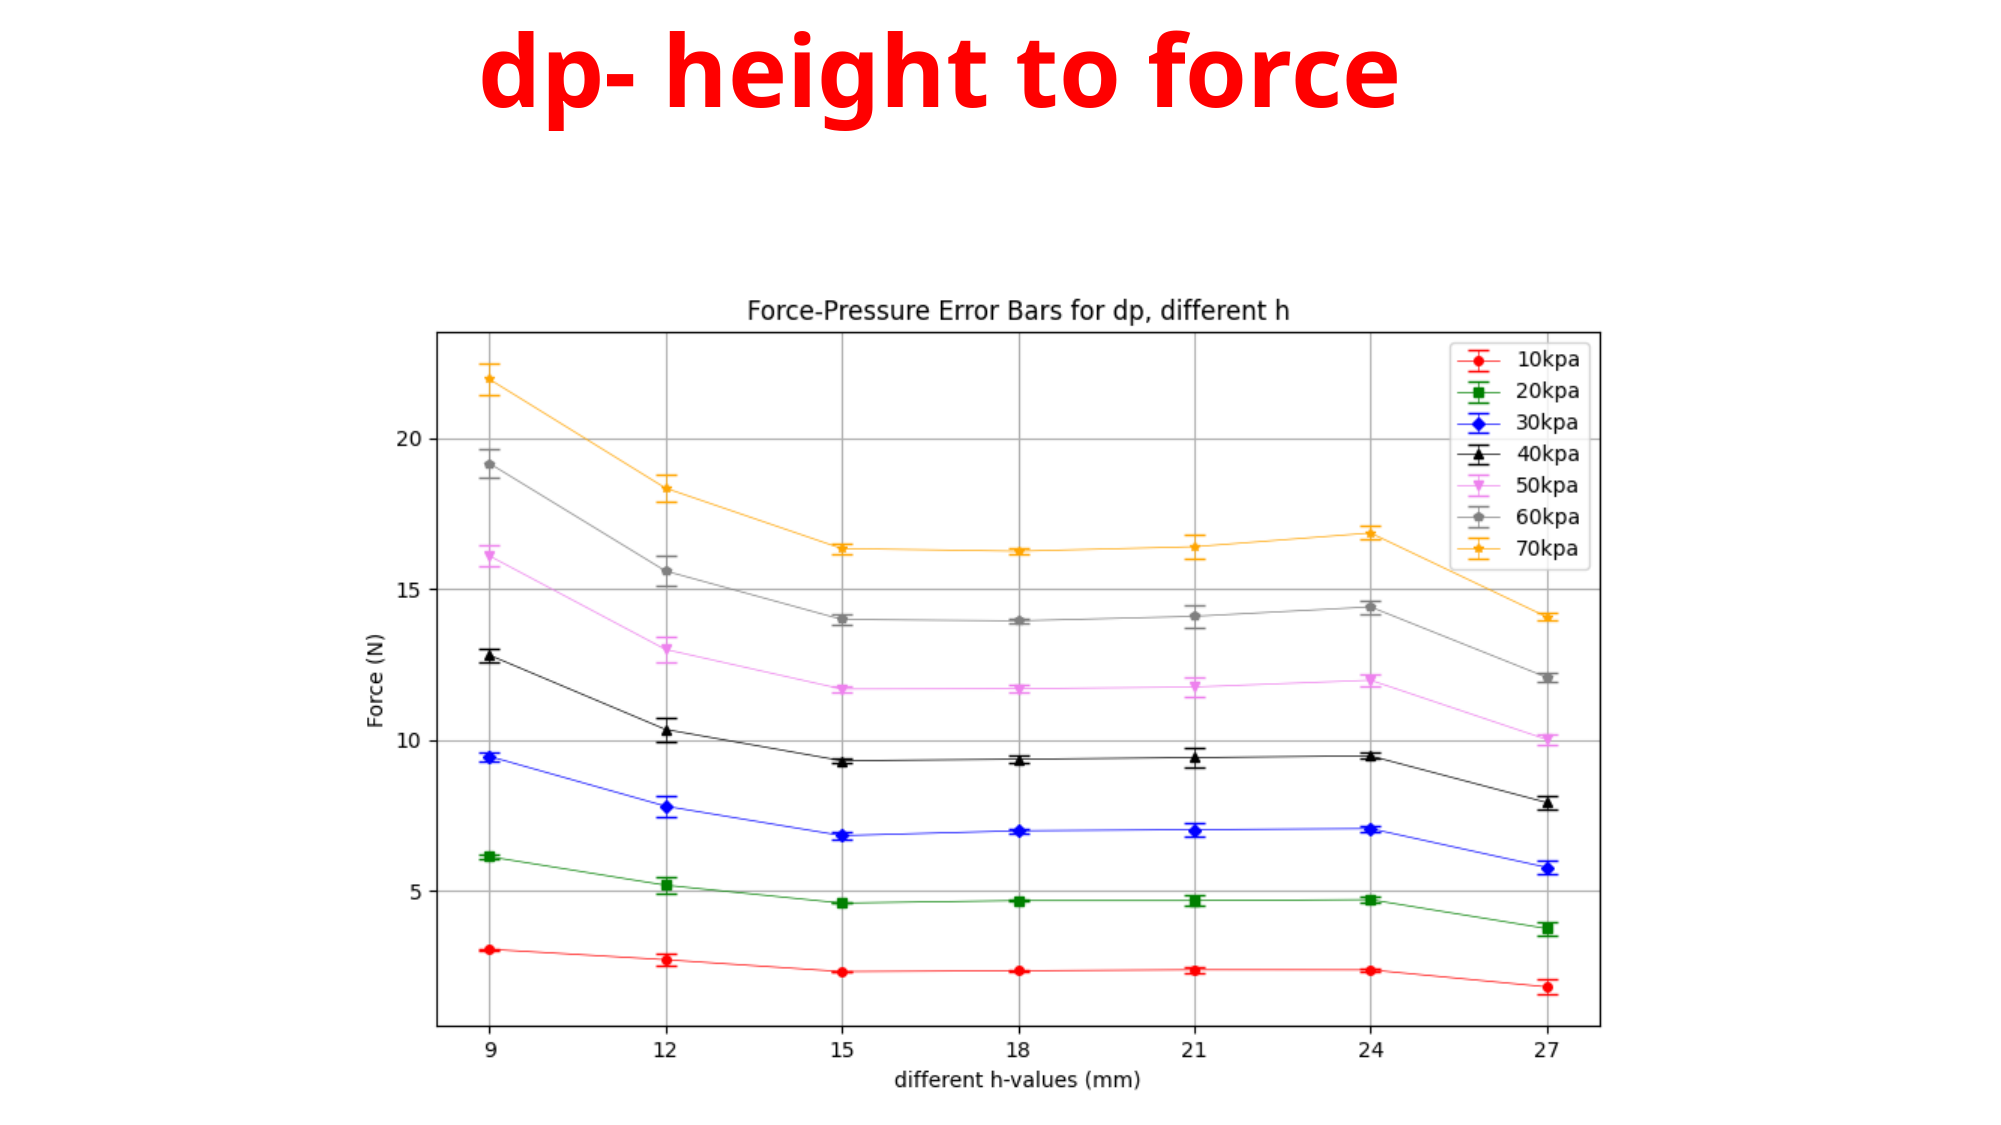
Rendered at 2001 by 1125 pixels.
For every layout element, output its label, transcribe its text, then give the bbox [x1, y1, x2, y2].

picture [249, 224, 1751, 1125]
text_box dp- height to force [463, 0, 1418, 135]
